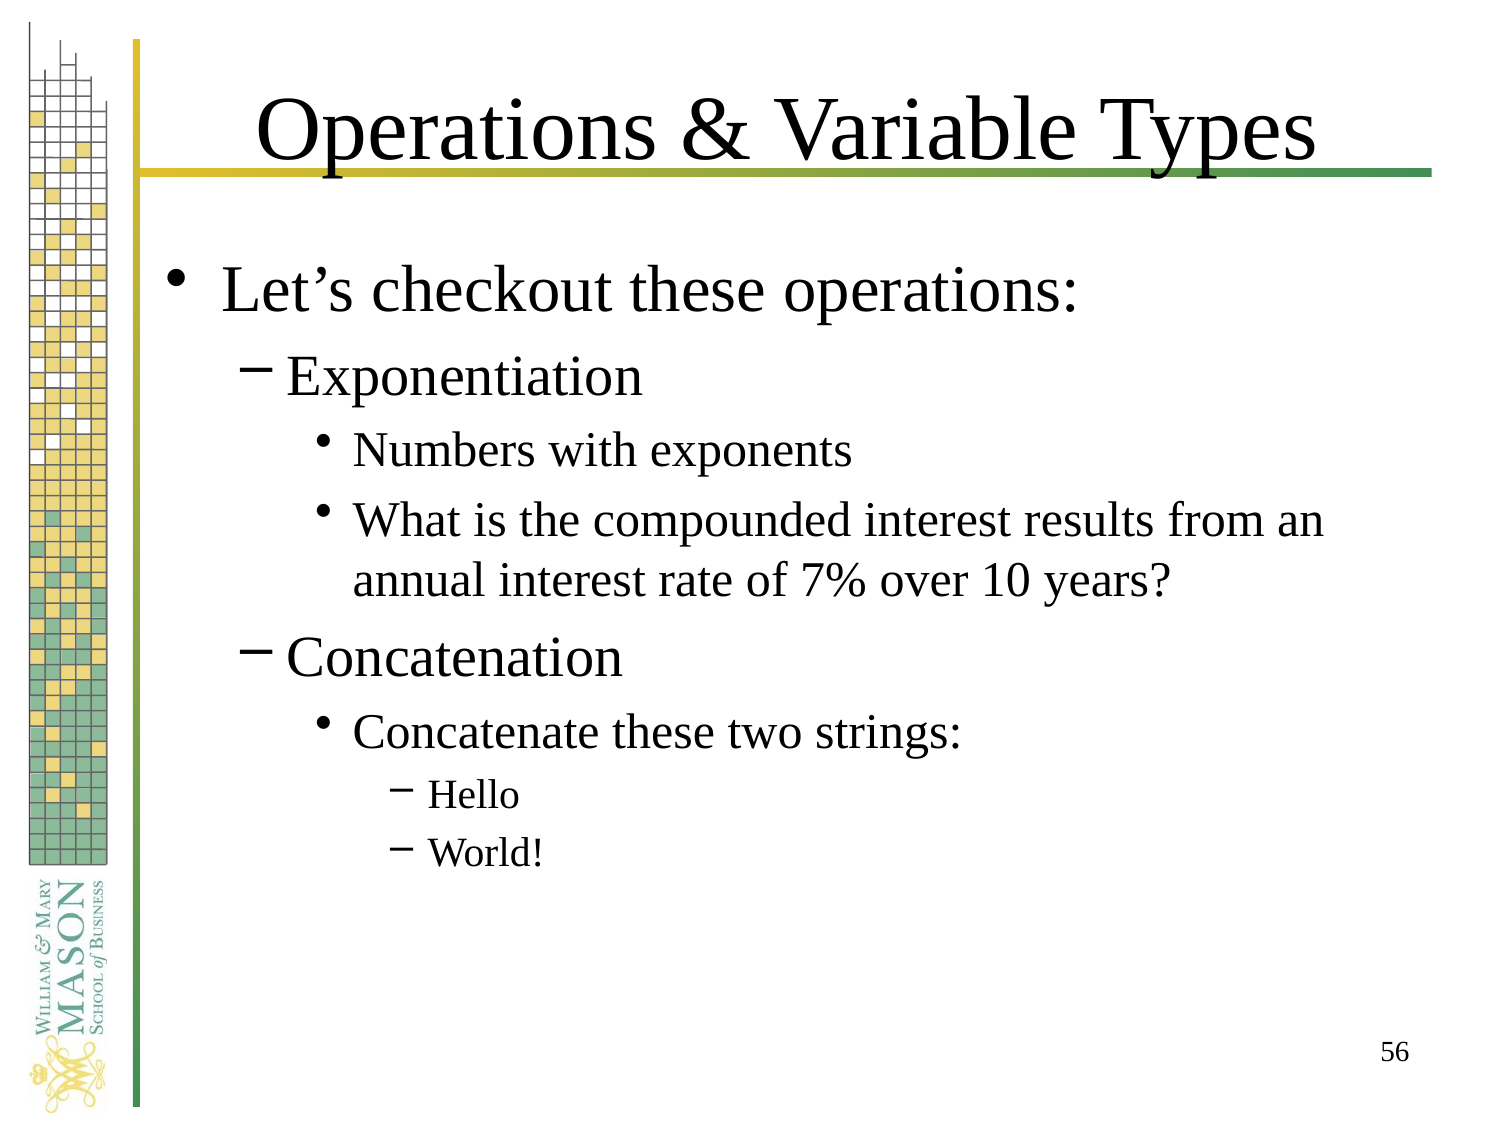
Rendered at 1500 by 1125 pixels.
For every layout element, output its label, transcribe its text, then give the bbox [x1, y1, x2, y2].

slide_number 56 [1048, 1024, 1426, 1103]
title Naming Variables [29, 879, 107, 1113]
list Let’s checkout these operations: Exponentiation Numbers with exponents What is the compounded interest results from an annual interest rate of 7% over 10 years? Concatenation Concatenate these two strings: Hello World! [150, 237, 1425, 1005]
title Operations & Variable Types [150, 45, 1425, 200]
